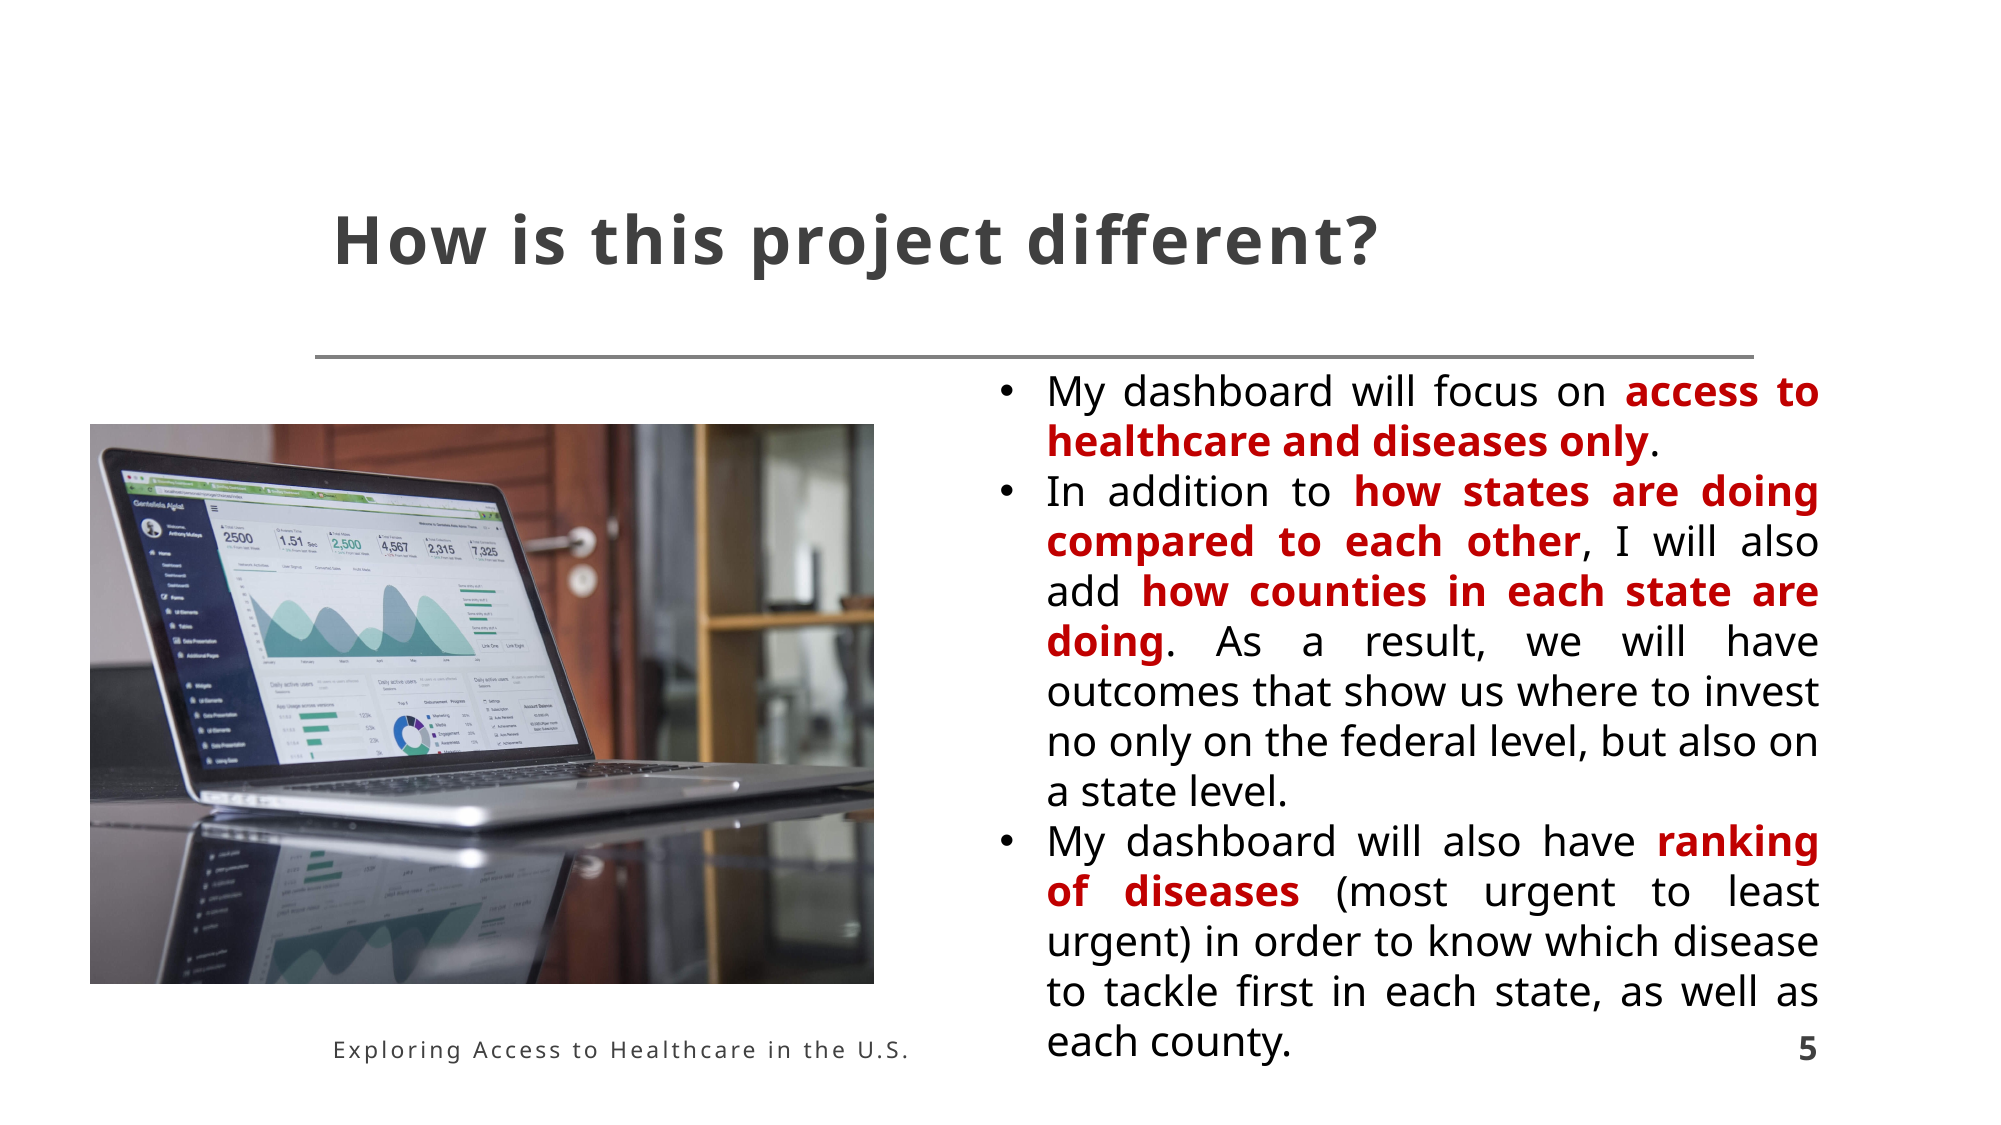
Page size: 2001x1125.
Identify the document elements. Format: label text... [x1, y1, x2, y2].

footer Exploring Access to Healthcare in the U.S. [315, 1012, 1245, 1088]
picture [89, 424, 875, 984]
text_box My dashboard will focus on access to healthcare and diseases only. In addition to how states are doing compared to each other, I will also add how counties in each state are doing. As a result, we will have outcomes that show us where to invest no only on the federal level, but also on a state level. My dashboard will also have ranking of diseases (most urgent to least urgent) in order to know which disease to tackle first in each state, as well as each county. [984, 357, 1835, 1118]
title How is this project different? [315, 72, 1754, 294]
slide_number 4 [1780, 1012, 1976, 1088]
